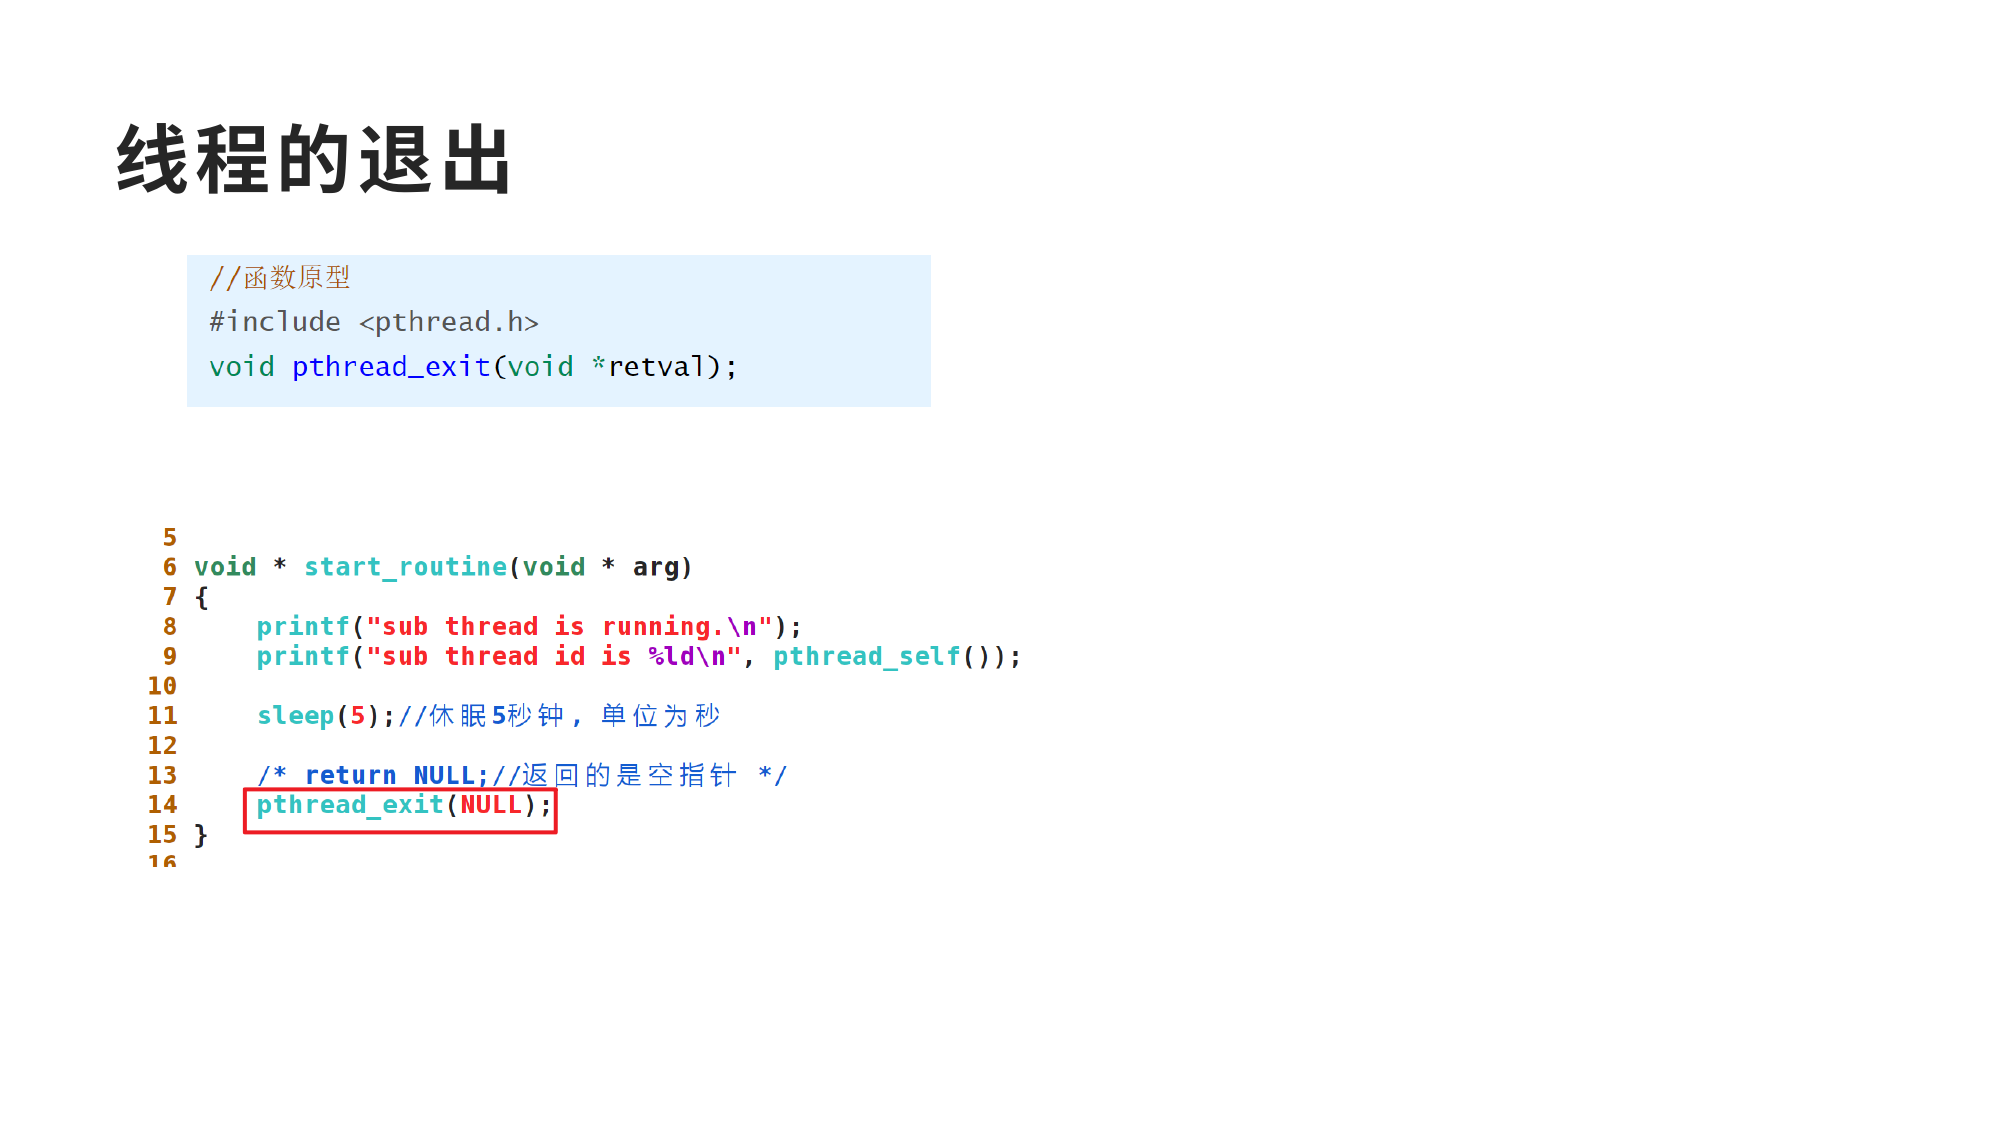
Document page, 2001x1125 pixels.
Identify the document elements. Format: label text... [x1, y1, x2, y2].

title 线程的退出 [99, 99, 1900, 216]
picture [131, 525, 1064, 867]
picture [173, 255, 931, 410]
